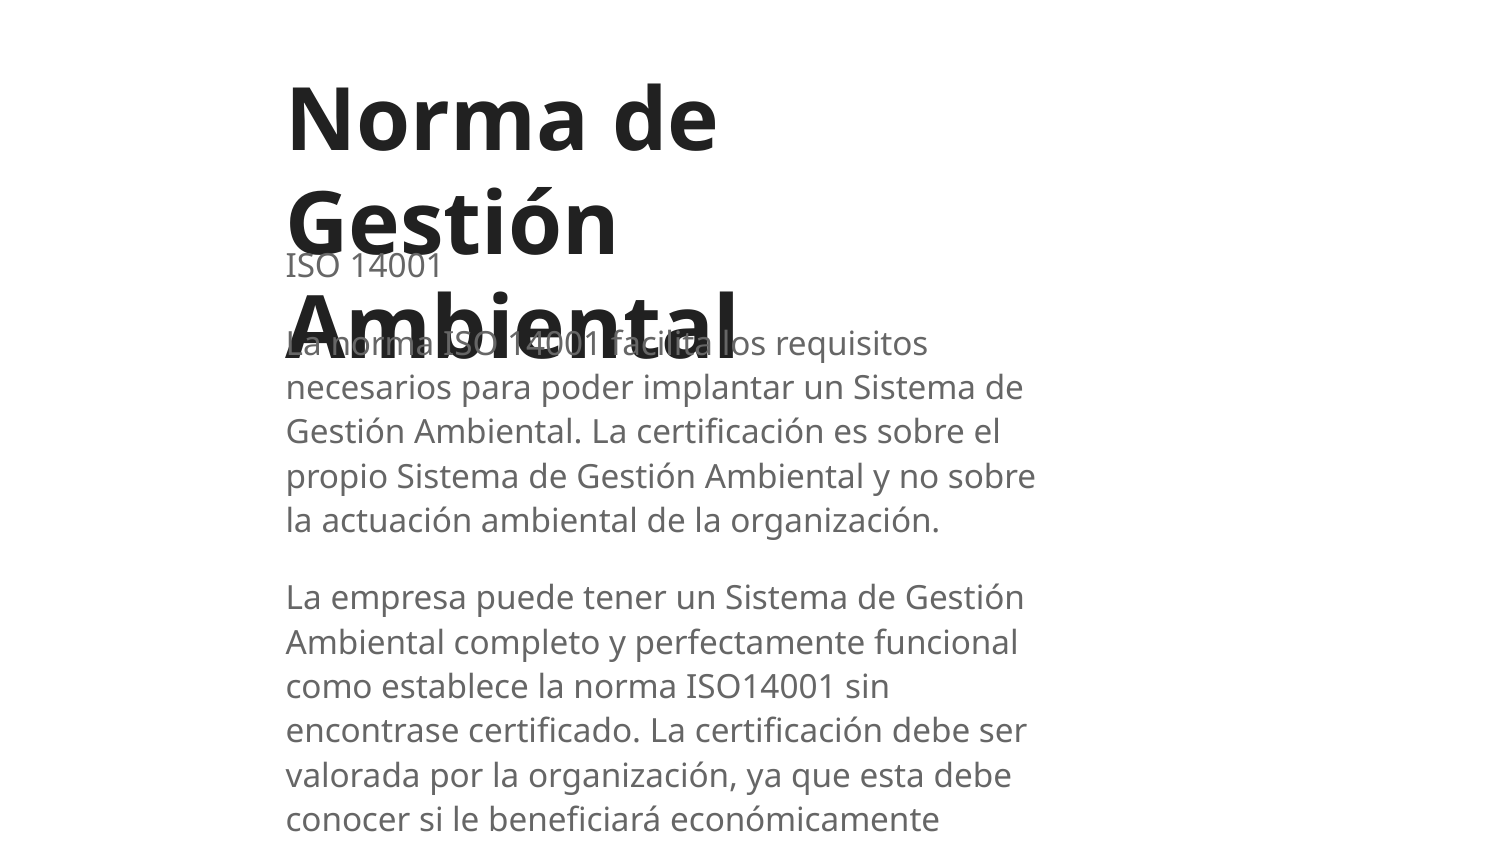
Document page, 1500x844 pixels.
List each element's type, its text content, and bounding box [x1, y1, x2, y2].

title Norma de Gestión Ambiental [270, 52, 1080, 197]
list ISO 14001 La norma ISO 14001 facilita los requisitos necesarios para poder implantar un Sistema de Gestión Ambiental. La certificación es sobre el propio Sistema de Gestión Ambiental y no sobre la actuación ambiental de la organización. La empresa puede tener un Sistema de Gestión Ambiental completo y perfectamente funcional como establece la norma ISO14001 sin encontrase certificado. La certificación debe ser valorada por la organización, ya que esta debe conocer si le beneficiará económicamente implantar la norma y realizar el proceso de certificación. [270, 225, 1080, 562]
